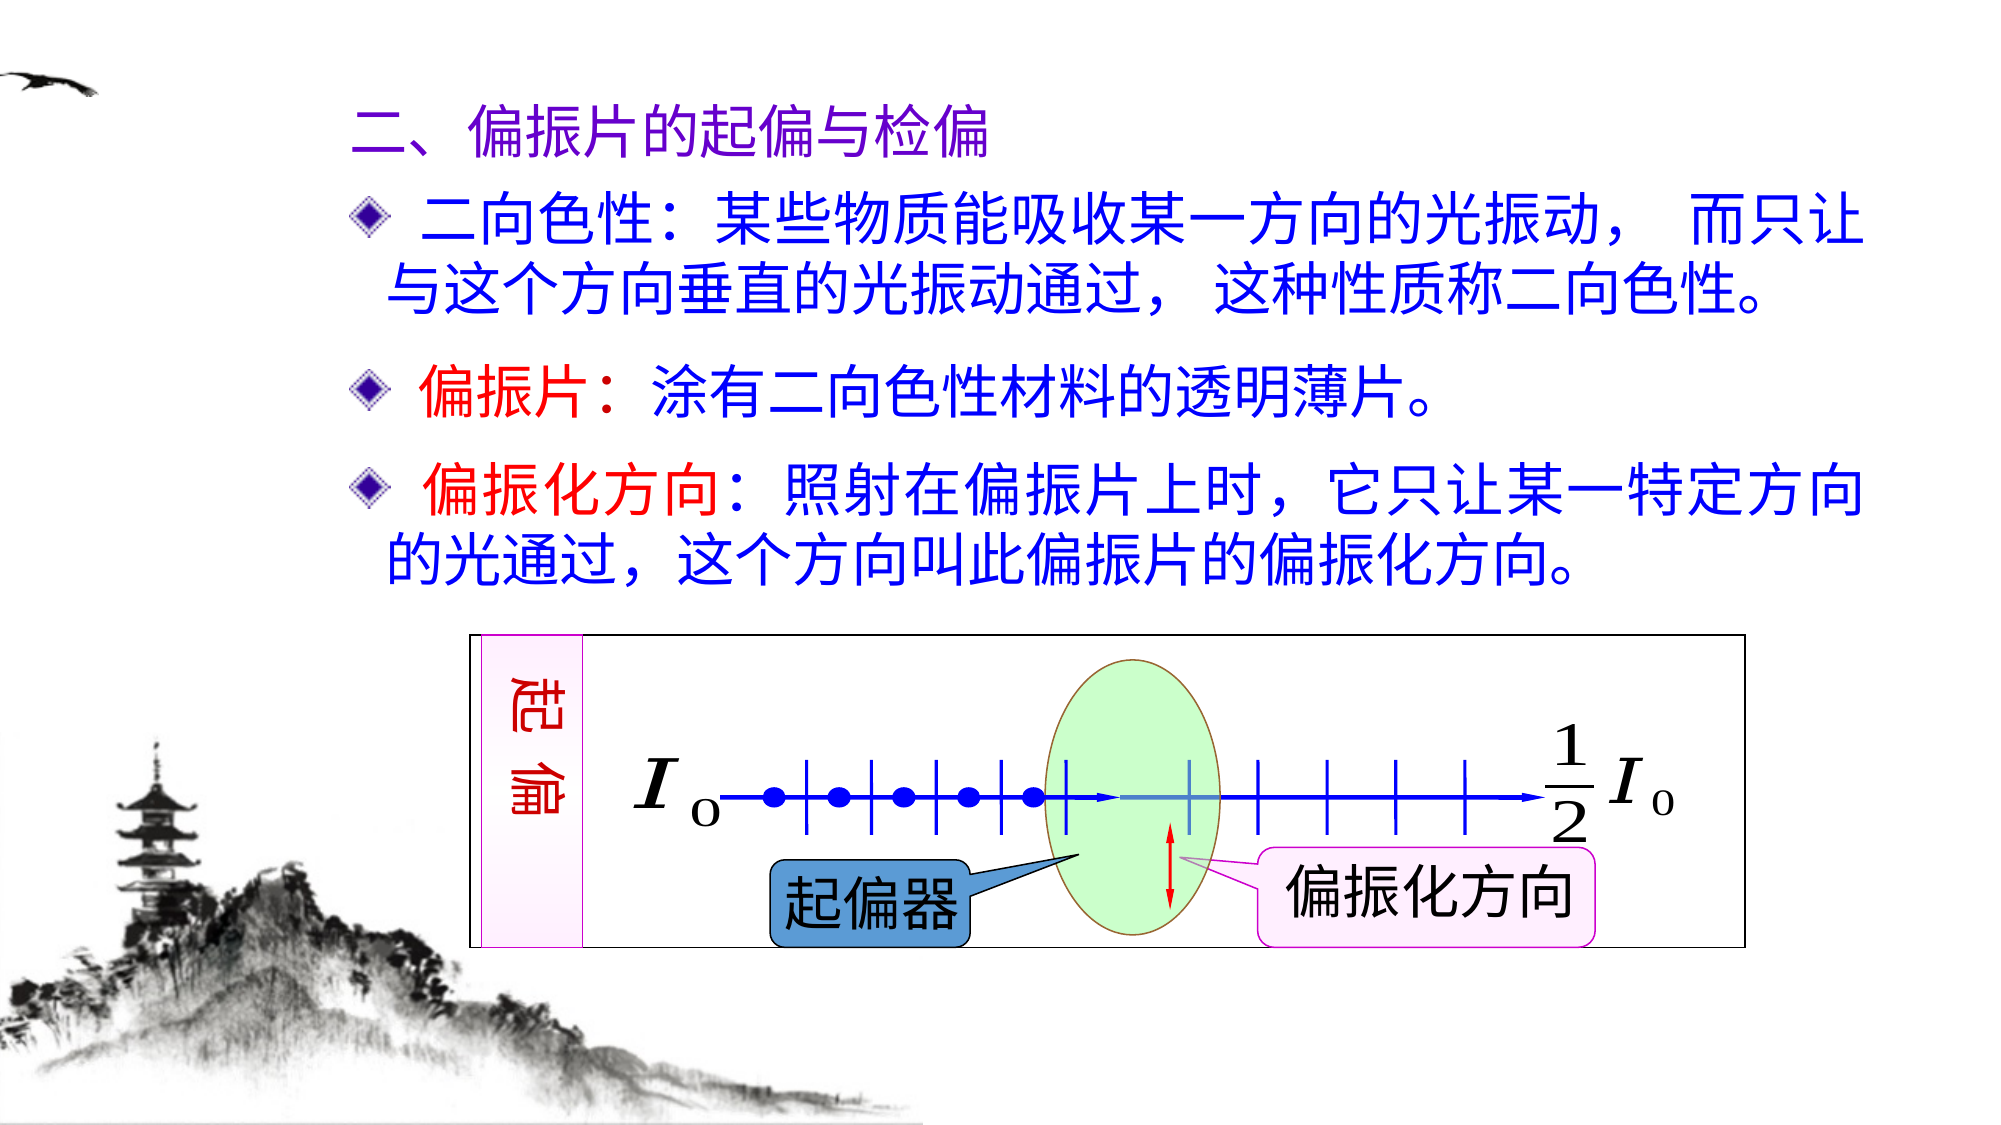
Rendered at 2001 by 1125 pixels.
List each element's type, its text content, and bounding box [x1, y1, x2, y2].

picture [0, 3, 99, 97]
text_box 偏振片：涂有二向色性材料的透明薄片。 [335, 348, 1665, 433]
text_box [1257, 847, 1708, 948]
text_box 二向色性：某些物质能吸收某一方向的光振动， 而只让与这个方向垂直的光振动通过， 这种性质称二向色性。 [335, 175, 1881, 330]
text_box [720, 759, 1121, 835]
picture [349, 369, 391, 411]
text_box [770, 859, 1058, 948]
text_box 二、偏振片的起偏与检偏 [335, 87, 1160, 173]
picture [0, 732, 923, 1125]
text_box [1045, 659, 1221, 935]
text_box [470, 634, 1746, 948]
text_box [1221, 759, 1546, 835]
picture [349, 467, 391, 509]
text_box 偏振化方向：照射在偏振片上时，它只让某一特定方向的光通过，这个方向叫此偏振片的偏振化方向。 [335, 445, 1881, 601]
picture [349, 196, 391, 238]
